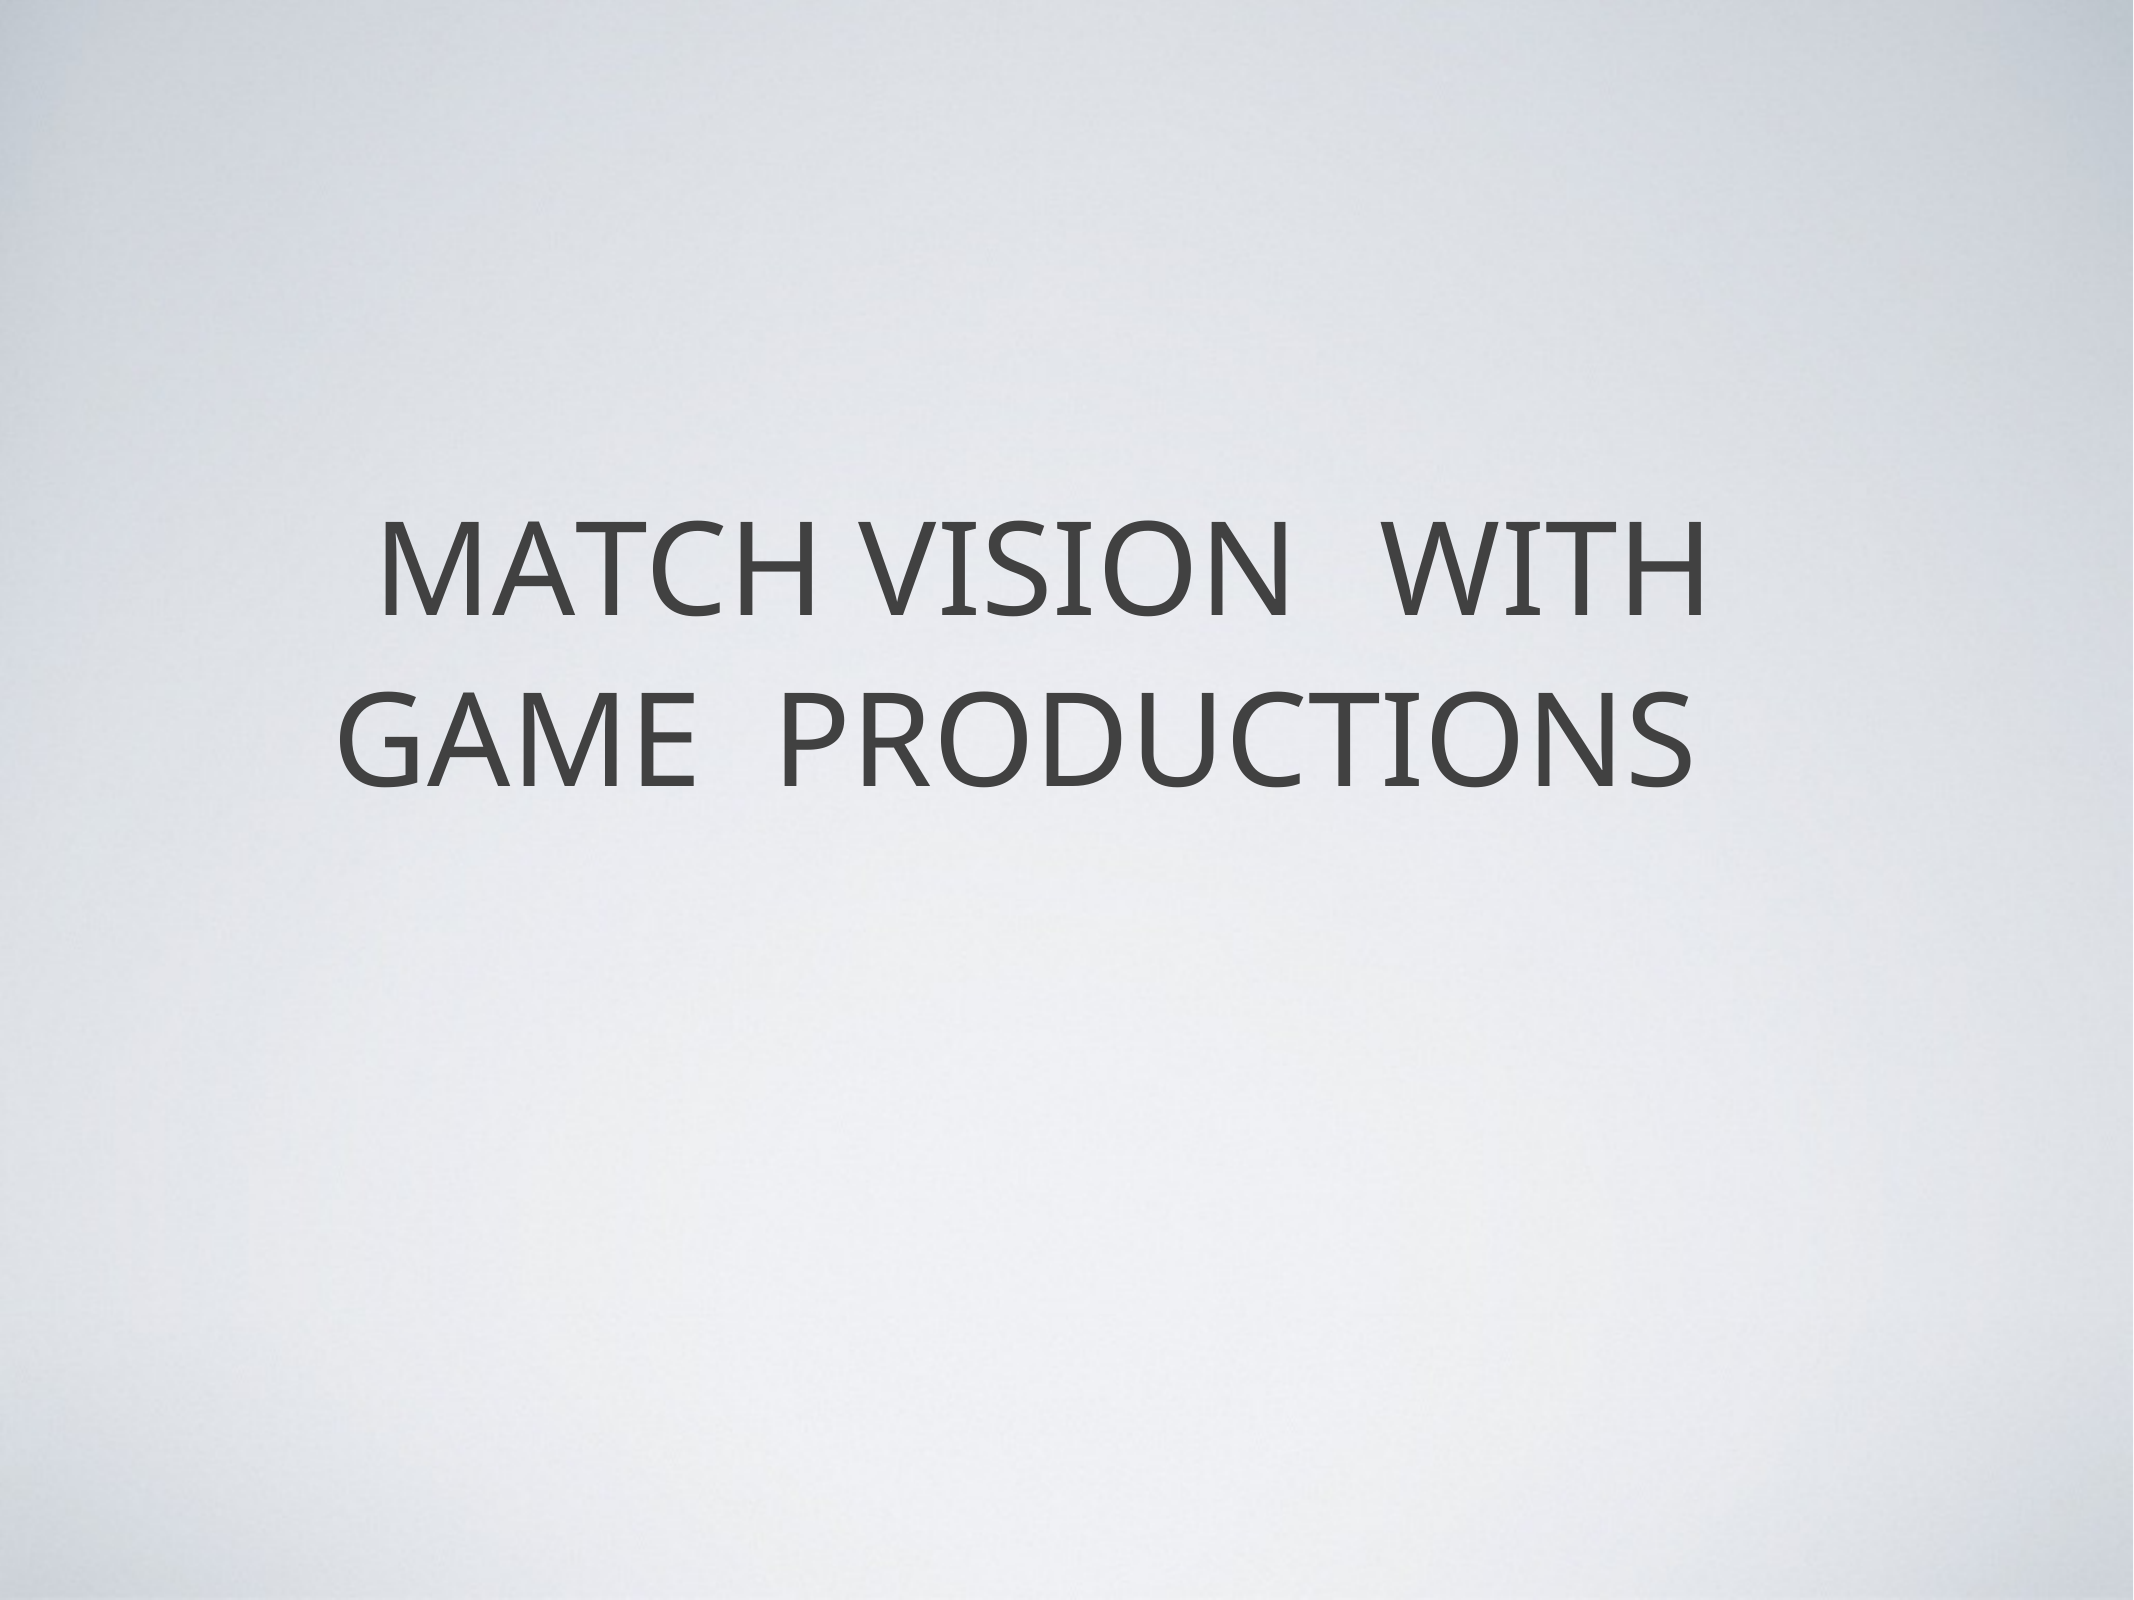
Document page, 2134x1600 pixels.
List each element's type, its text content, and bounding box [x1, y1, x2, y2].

text_box WITH [1377, 508, 1784, 663]
text_box [0, 0, 2134, 1600]
text_box PRODUCTIONS [770, 679, 1826, 834]
text_box GAME [330, 679, 756, 834]
text_box MATCH VISION [371, 508, 1377, 663]
